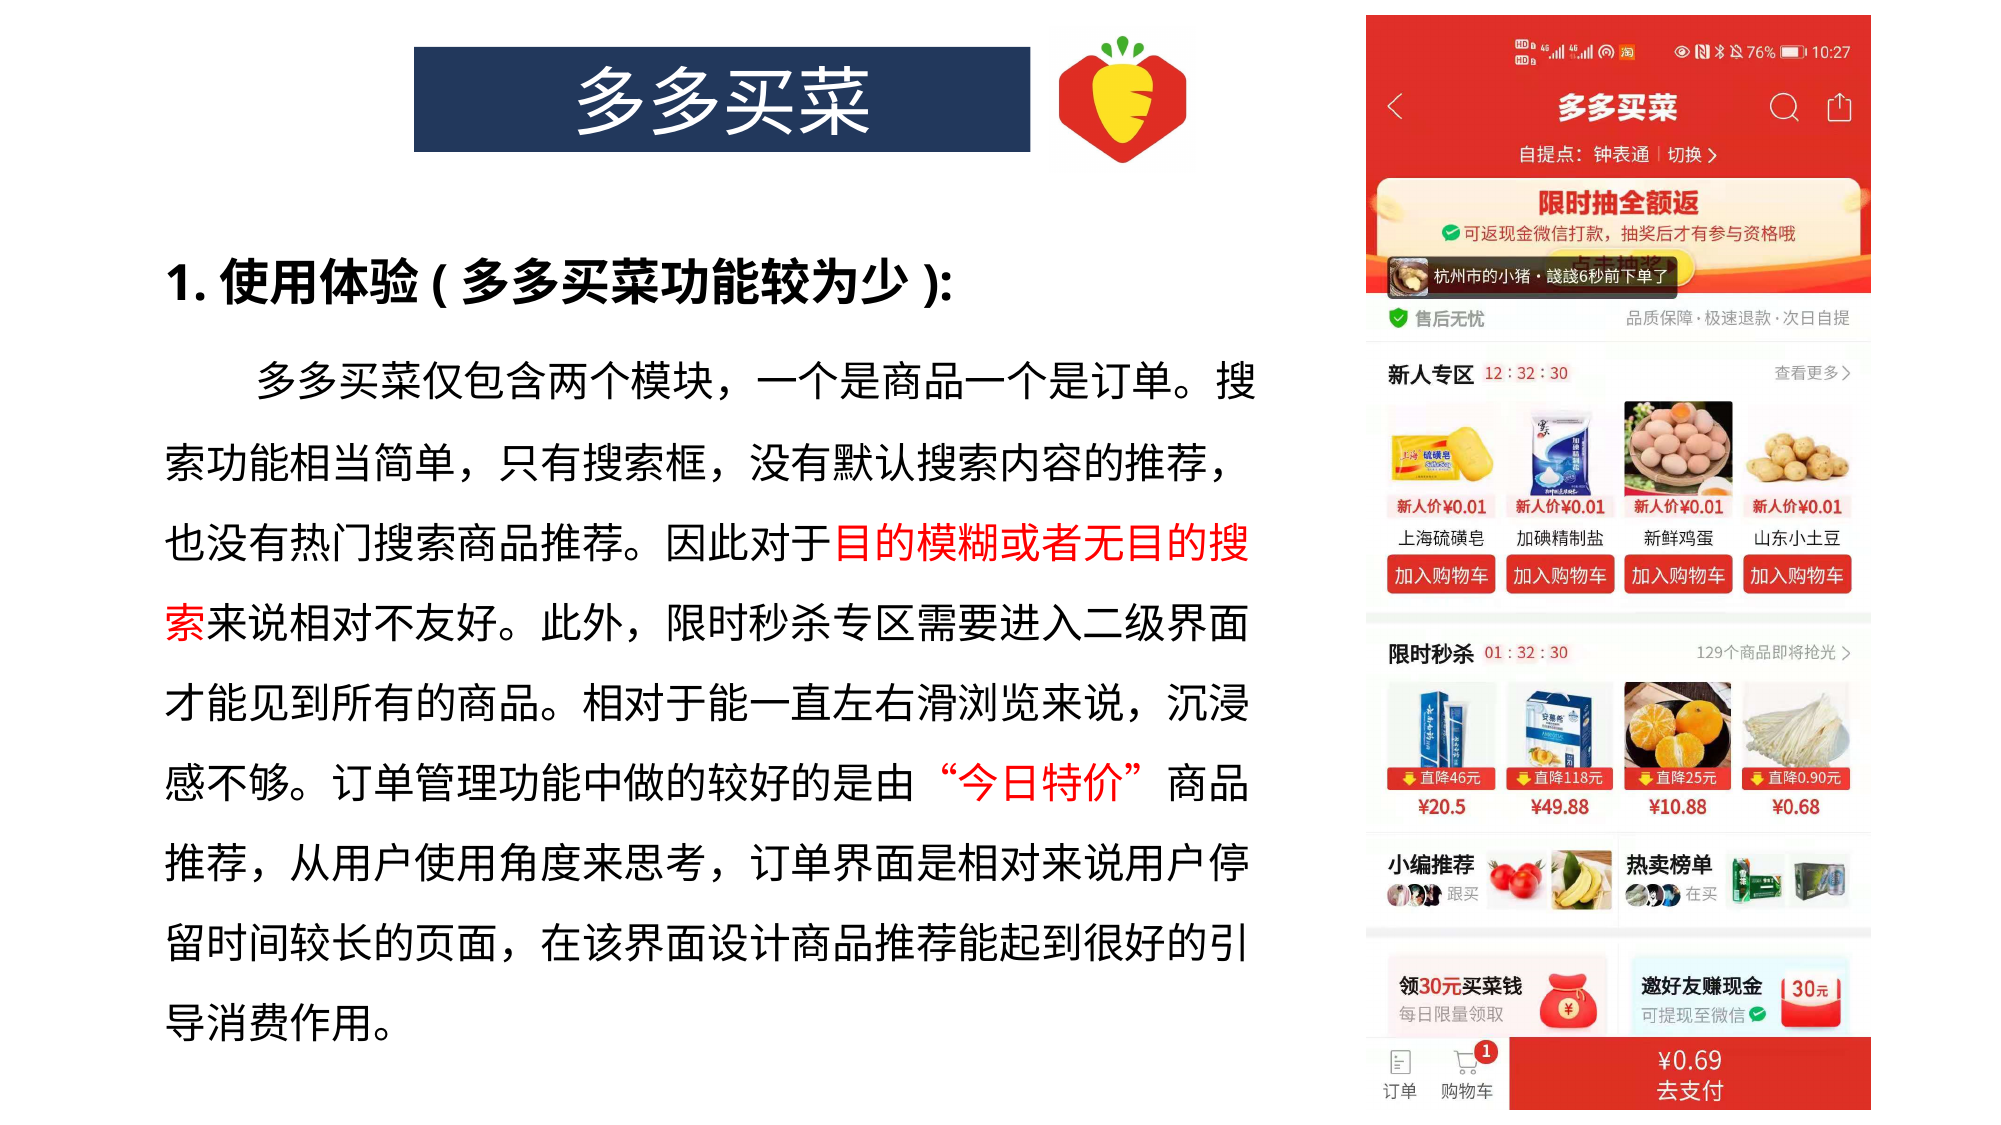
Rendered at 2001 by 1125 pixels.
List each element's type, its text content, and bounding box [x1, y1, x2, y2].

text_box 1.使用体验(多多买菜功能较为少): 多多买菜仅包含两个模块，一个是商品一个是订单。搜索功能相当简单，只有搜索框，没有默认搜索内容的推荐，也没有热门搜索商品推荐。因此对于目的模糊或者无目的搜索来说相对不友好。此外，限时秒杀专区需要进入二级界面才能见到所有的商品。相对于能一直左右滑浏览来说，沉浸感不够。订单管理功能中做的较好的是由“今日特价”商品推荐，从用户使用角度来思考，订单界面是相对来说用户停留时间较长的页面，在该界面设计商品推荐能起到很好的引导消费作用。 [149, 207, 1280, 1055]
text_box 多多买菜 [414, 46, 1031, 152]
picture [1365, 15, 1871, 1110]
picture [1049, 26, 1196, 173]
